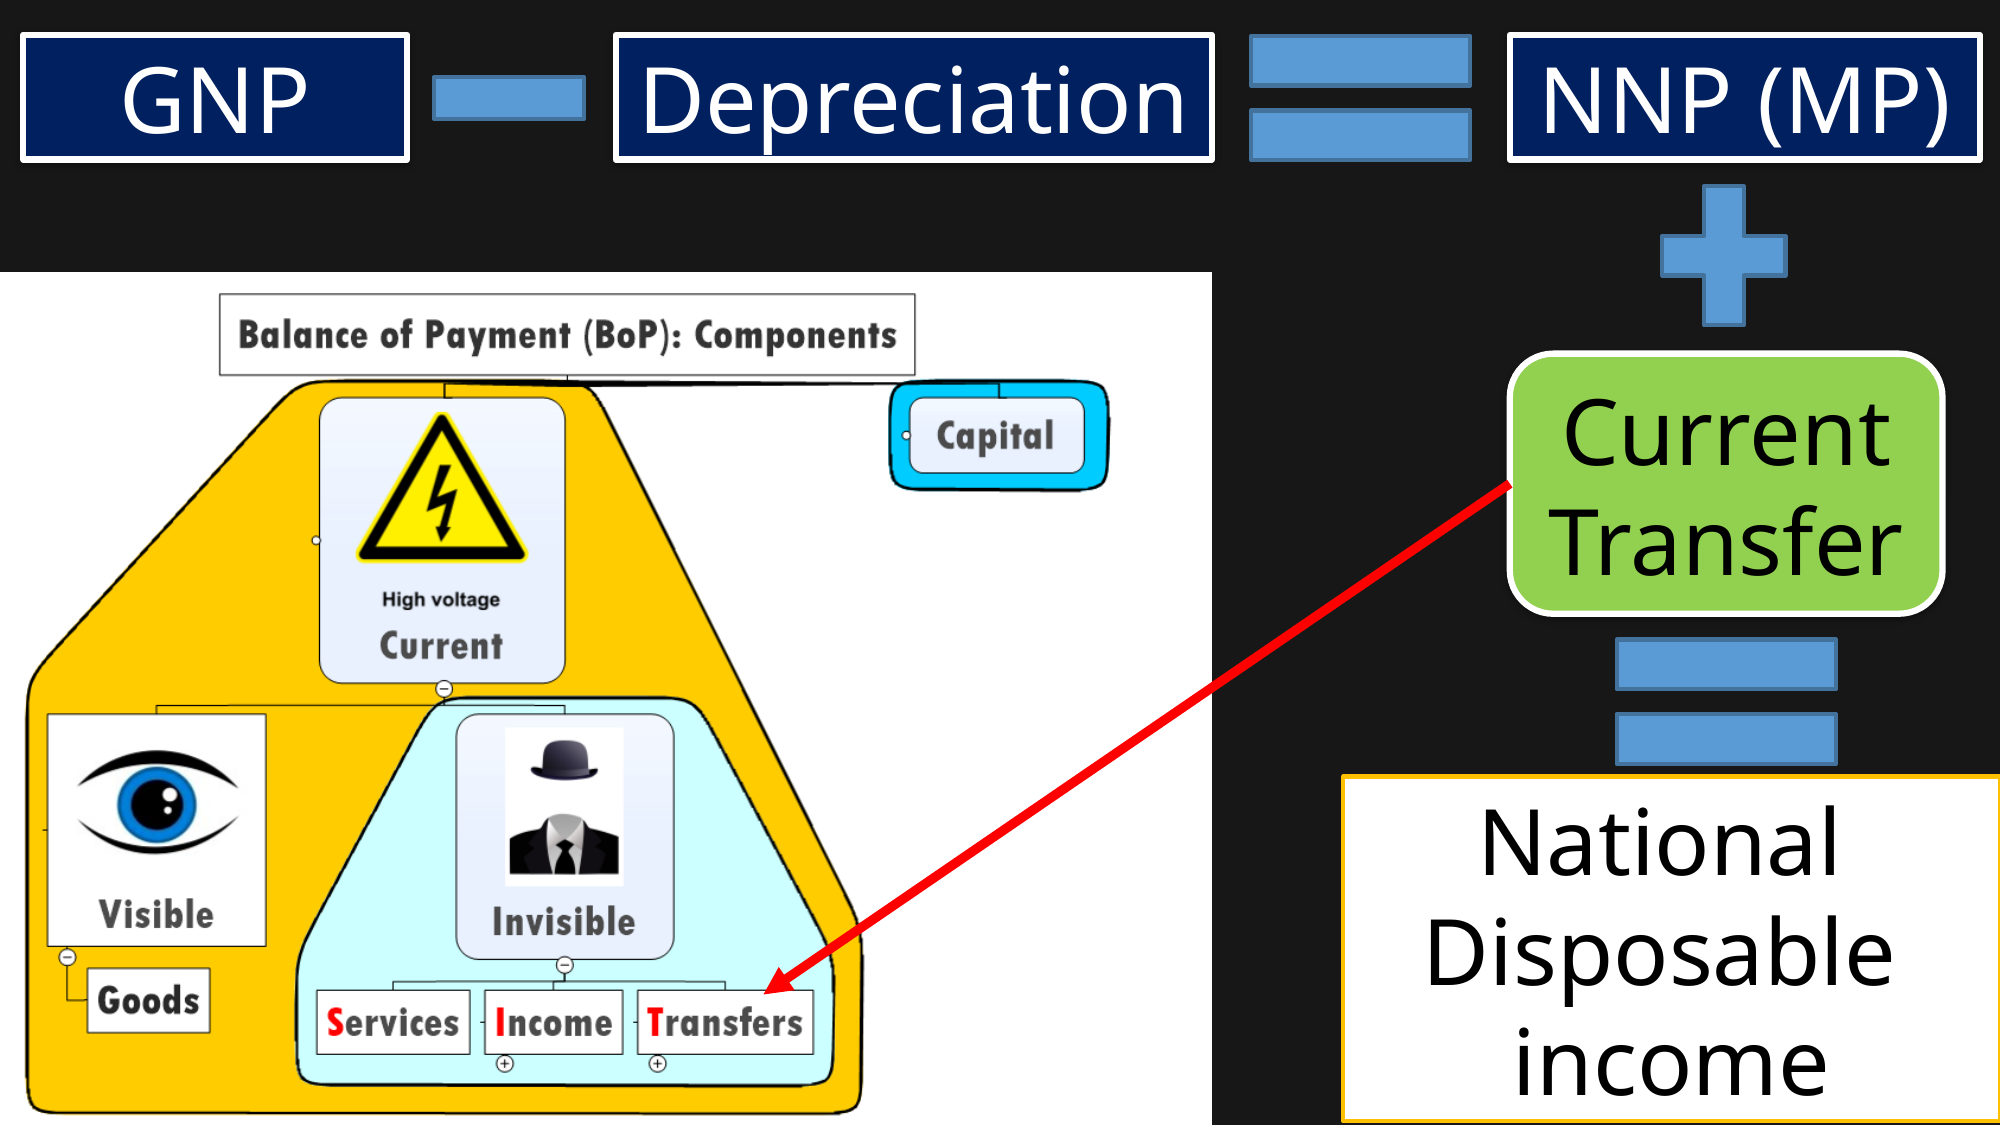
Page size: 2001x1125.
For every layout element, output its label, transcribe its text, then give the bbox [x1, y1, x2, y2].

text_box [432, 75, 586, 121]
text_box Current Transfer [1506, 350, 1946, 617]
text_box National Disposable income [1341, 774, 2000, 1123]
picture [0, 272, 1212, 1125]
text_box [1660, 184, 1788, 327]
text_box [1249, 34, 1472, 88]
text_box Depreciation [613, 32, 1215, 163]
text_box NNP (MP) [1507, 32, 1983, 163]
text_box [1615, 637, 1838, 691]
text_box GNP [20, 32, 410, 163]
text_box [1615, 712, 1838, 766]
picture [903, 398, 1084, 472]
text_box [763, 484, 1511, 995]
text_box [1249, 108, 1472, 162]
